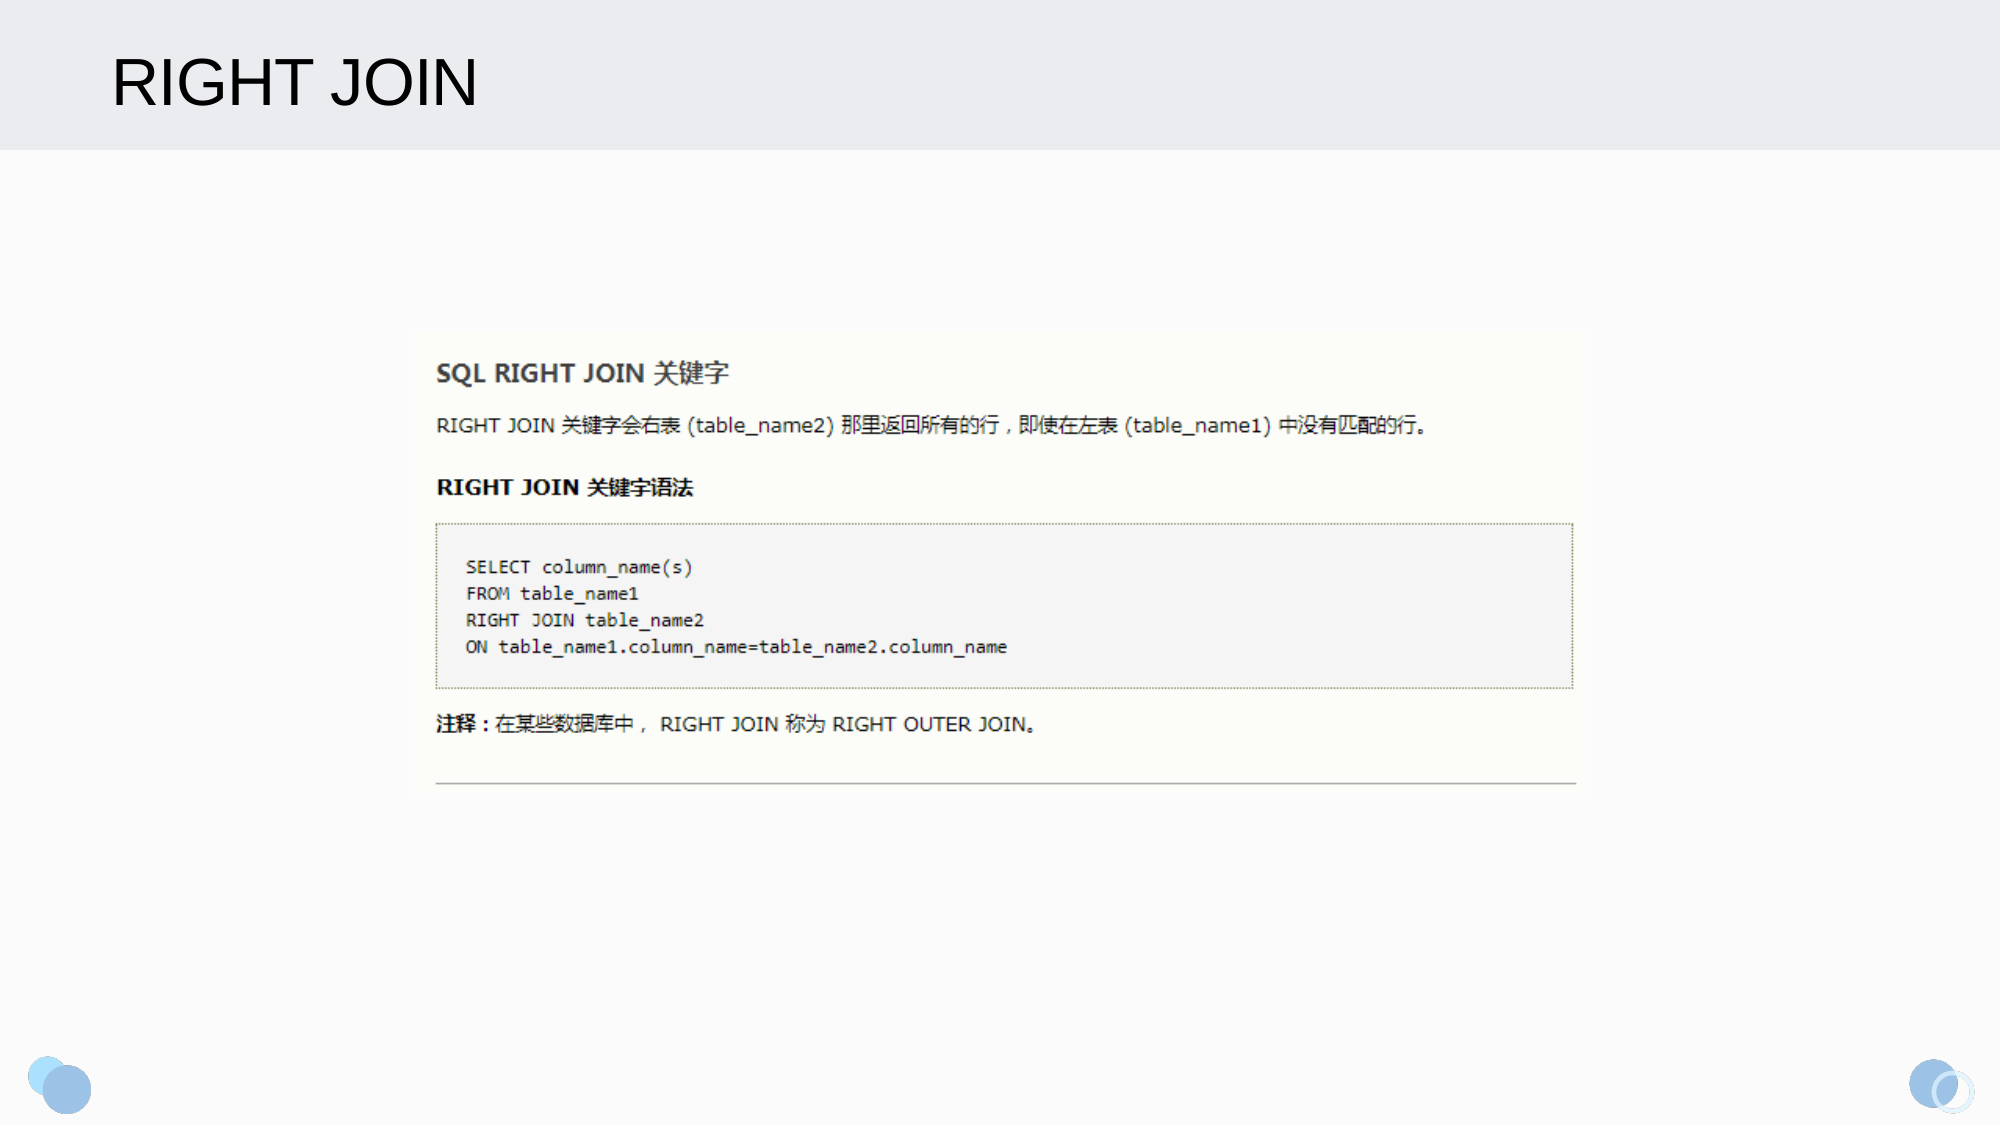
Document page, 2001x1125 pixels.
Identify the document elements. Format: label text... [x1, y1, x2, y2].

picture [0, 1045, 119, 1125]
text_box [0, 0, 2000, 151]
picture [1881, 1045, 2000, 1125]
text_box RIGHT JOIN [99, 25, 1901, 125]
picture [414, 331, 1586, 794]
